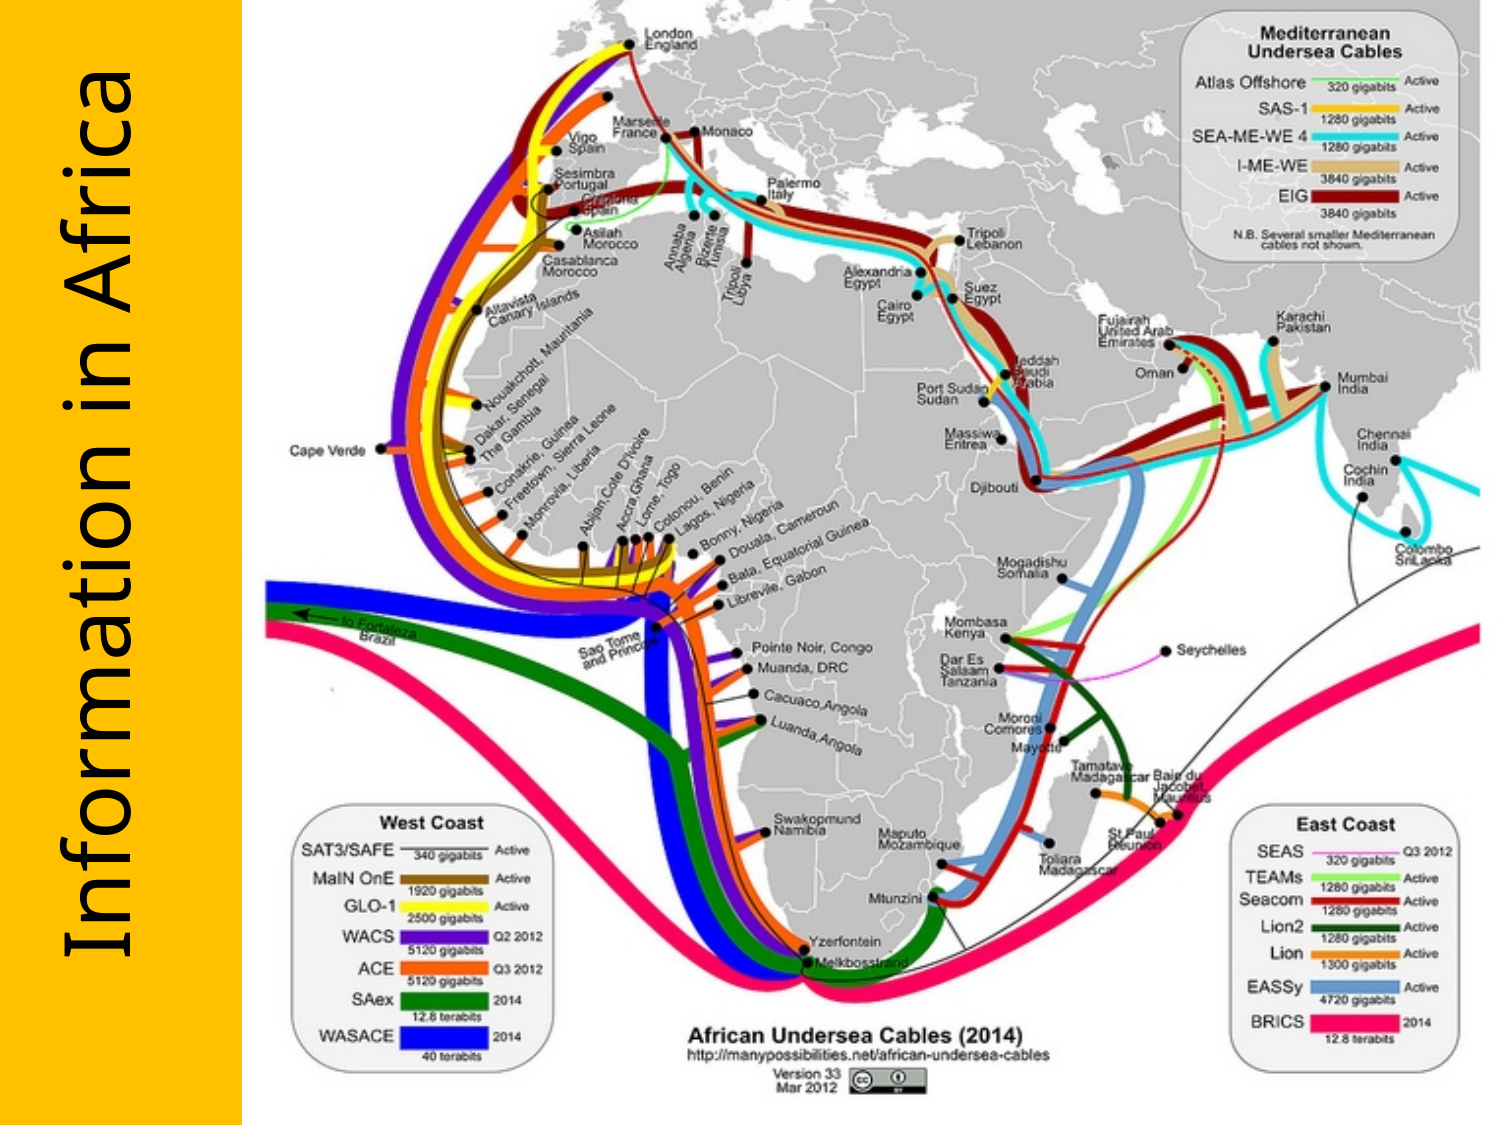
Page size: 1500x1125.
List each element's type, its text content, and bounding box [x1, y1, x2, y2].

title Information in Africa [0, 0, 188, 1125]
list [241, 0, 1500, 1125]
